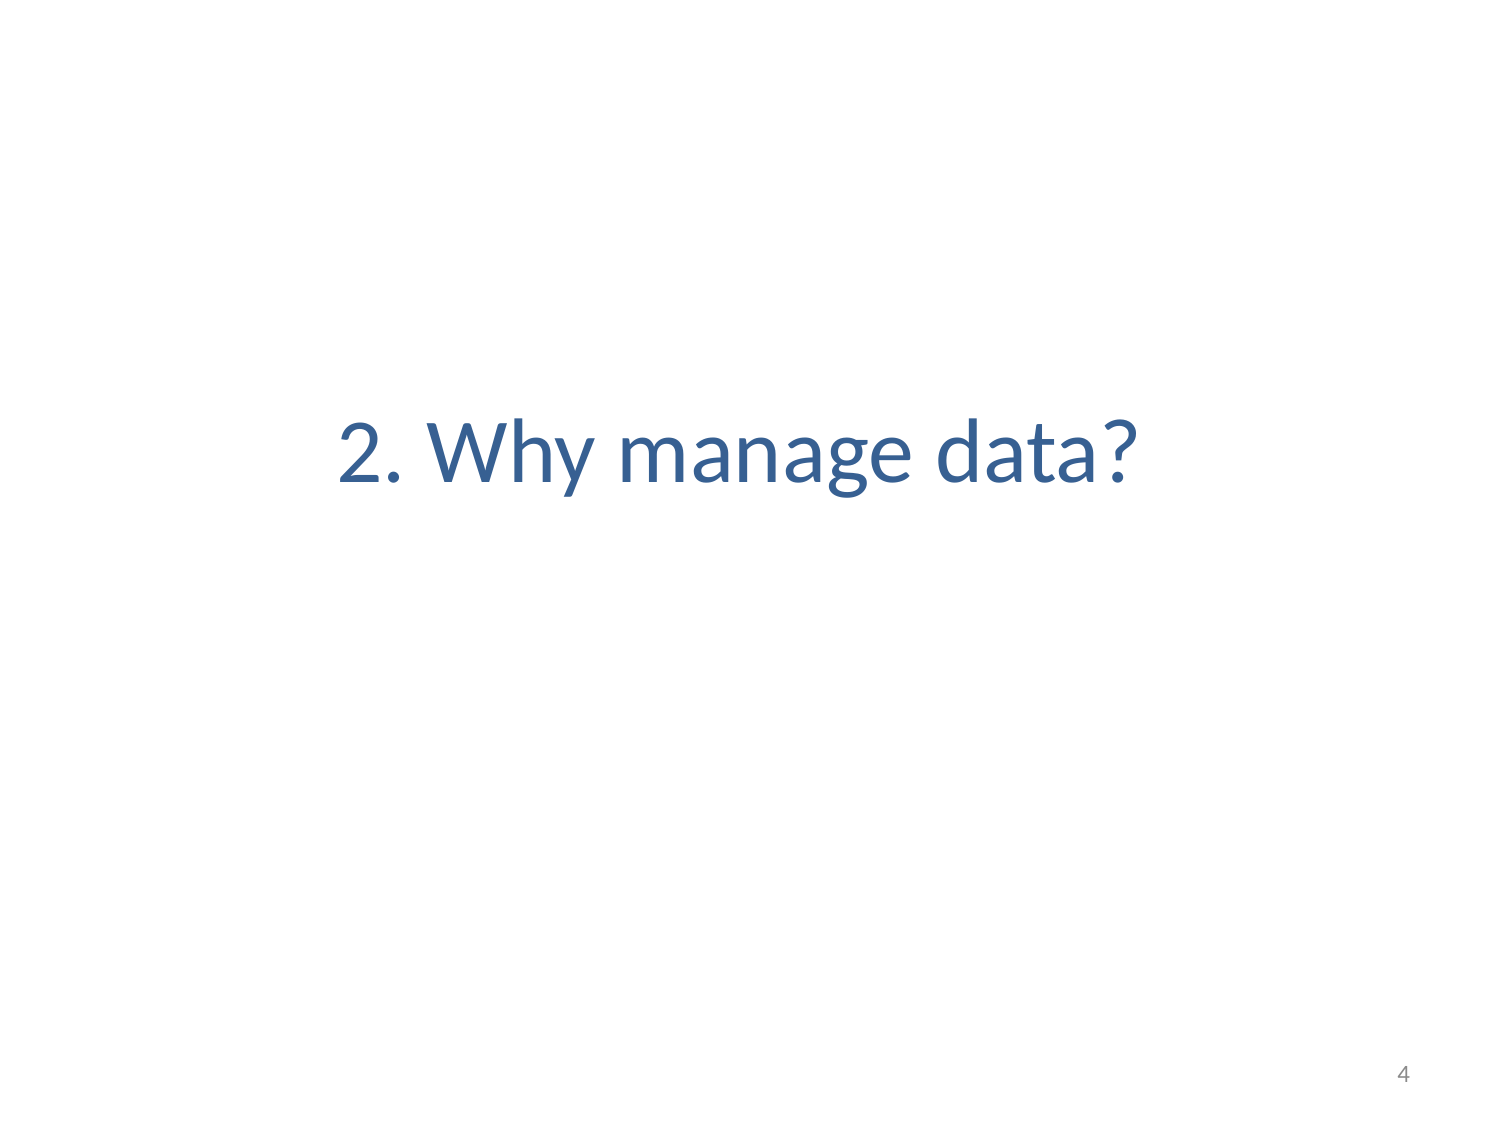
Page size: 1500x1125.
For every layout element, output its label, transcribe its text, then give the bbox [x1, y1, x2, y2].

slide_number 4 [1074, 1042, 1425, 1103]
title 2. Why manage data? [75, 352, 1425, 540]
